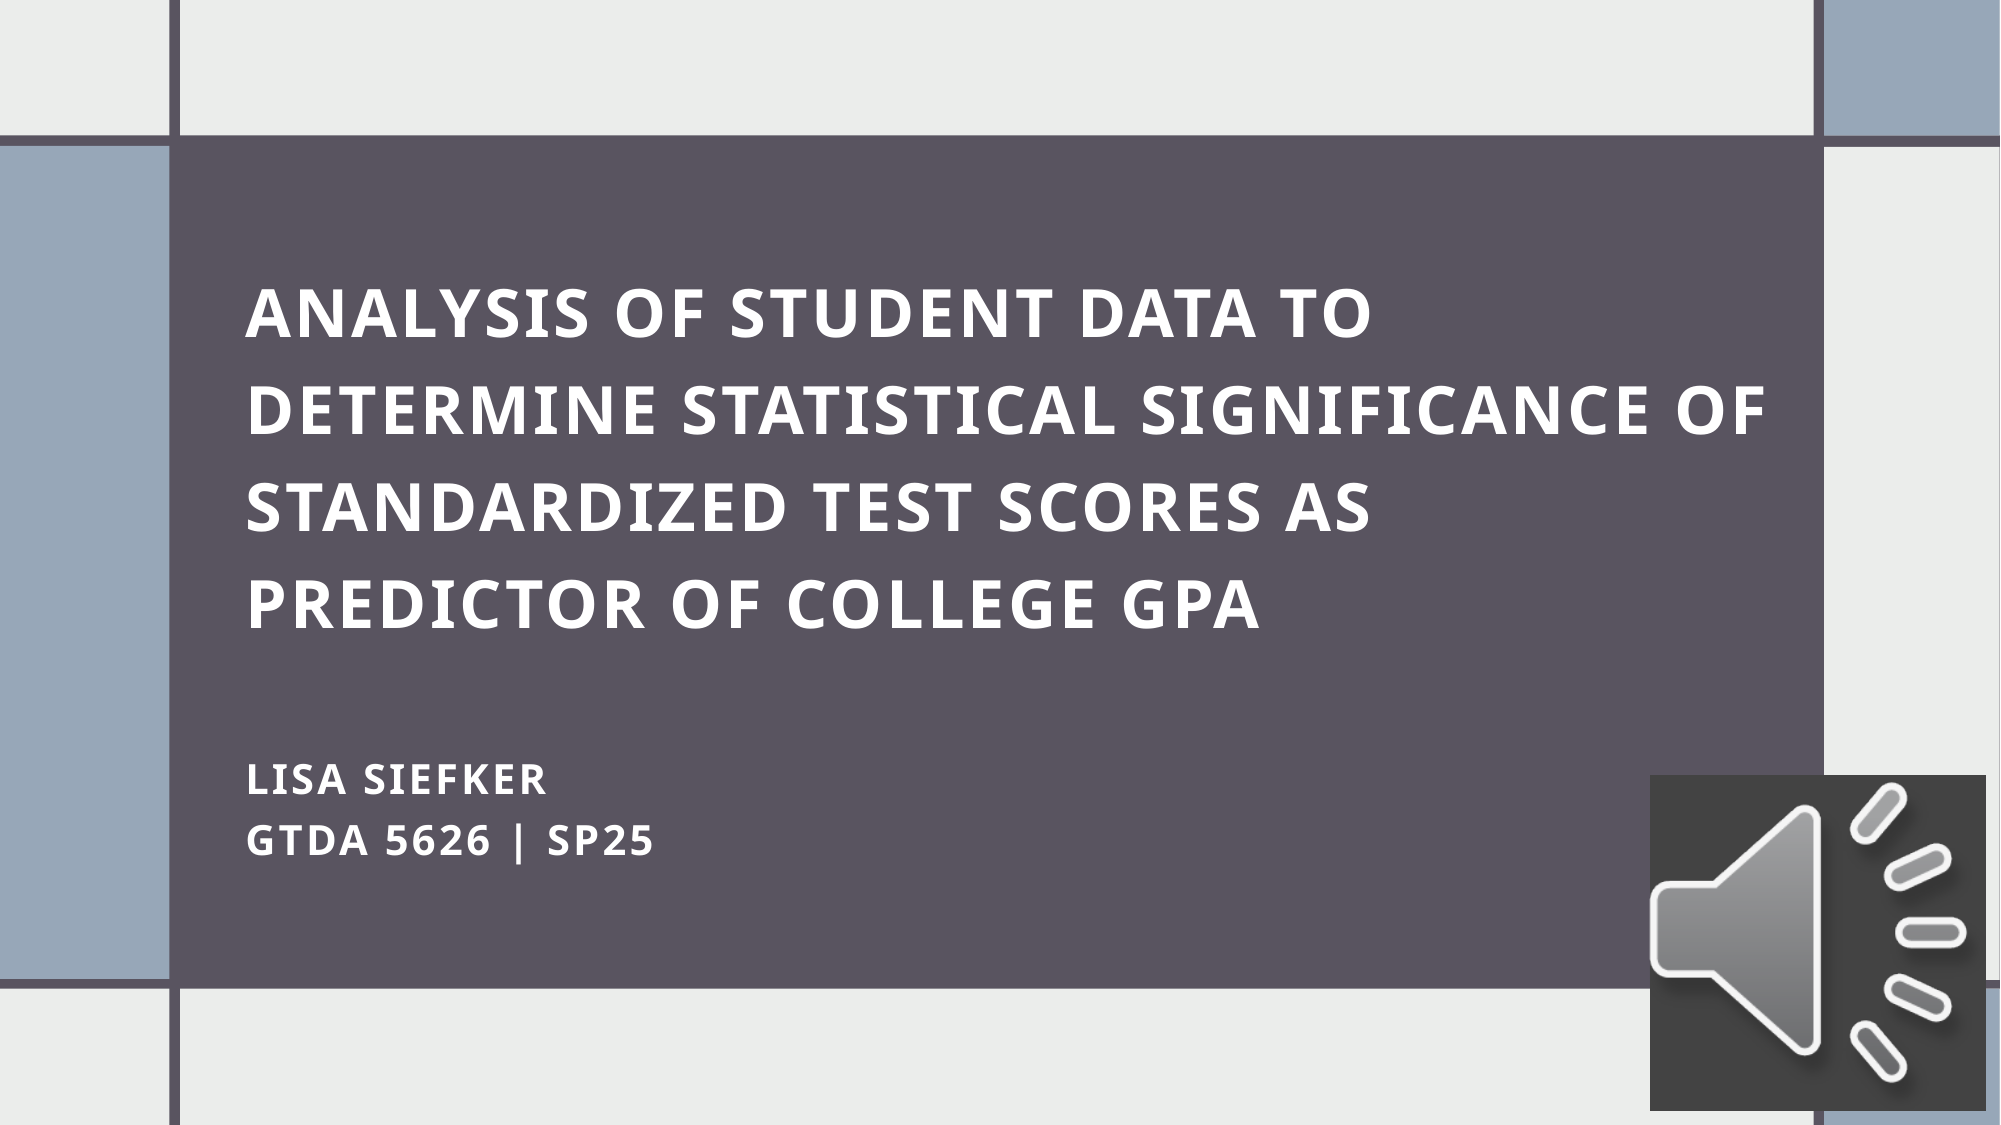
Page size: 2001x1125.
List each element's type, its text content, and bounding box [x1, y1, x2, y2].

title Analysis of Student Data to Determine Statistical Significance of Standardized Test Scores as Predictor of College GPA Lisa SiefKer GTDA 5626 | SP25 [227, 135, 1810, 989]
picture [1648, 773, 1987, 1112]
